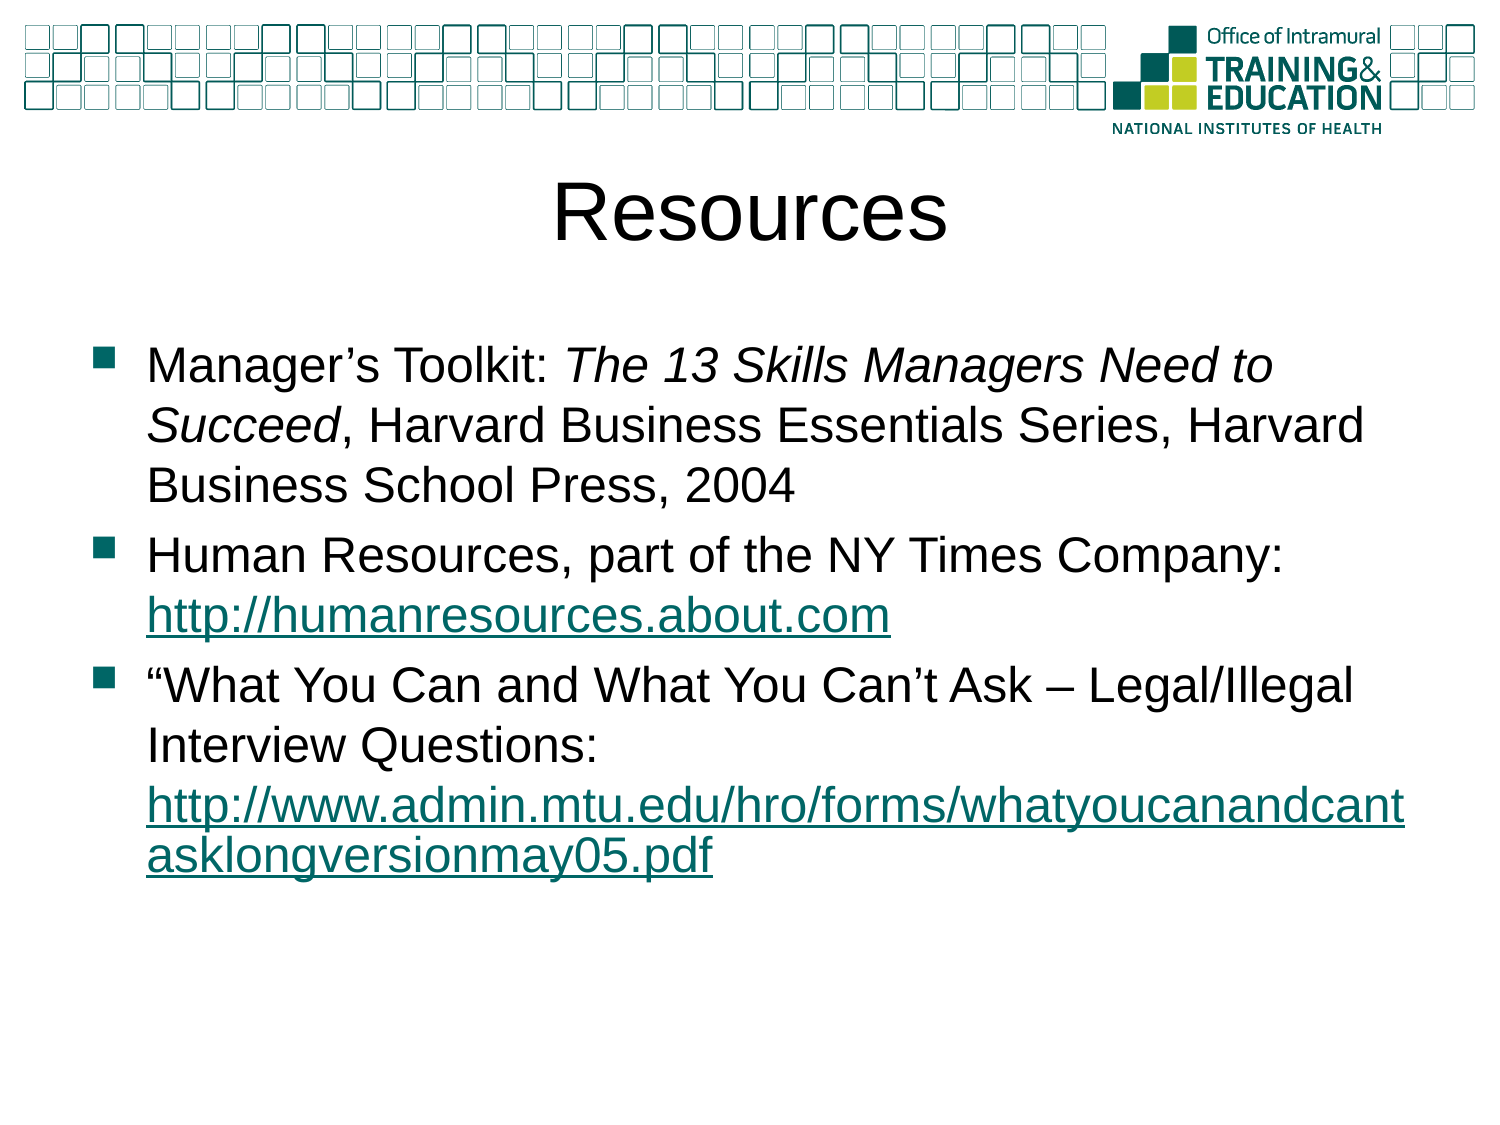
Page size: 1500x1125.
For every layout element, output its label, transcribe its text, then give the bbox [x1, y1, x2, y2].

picture [24, 24, 1475, 134]
title Resources [75, 149, 1425, 313]
list Manager’s Toolkit: The 13 Skills Managers Need to Succeed, Harvard Business Essentials Series, Harvard Business School Press, 2004 Human Resources, part of the NY Times Company: http://humanresources.about.com “What You Can and What You Can’t Ask – Legal/Illegal Interview Questions: http://www.admin.mtu.edu/hro/forms/whatyoucanandcantasklongversionmay05.pdf [75, 324, 1425, 963]
